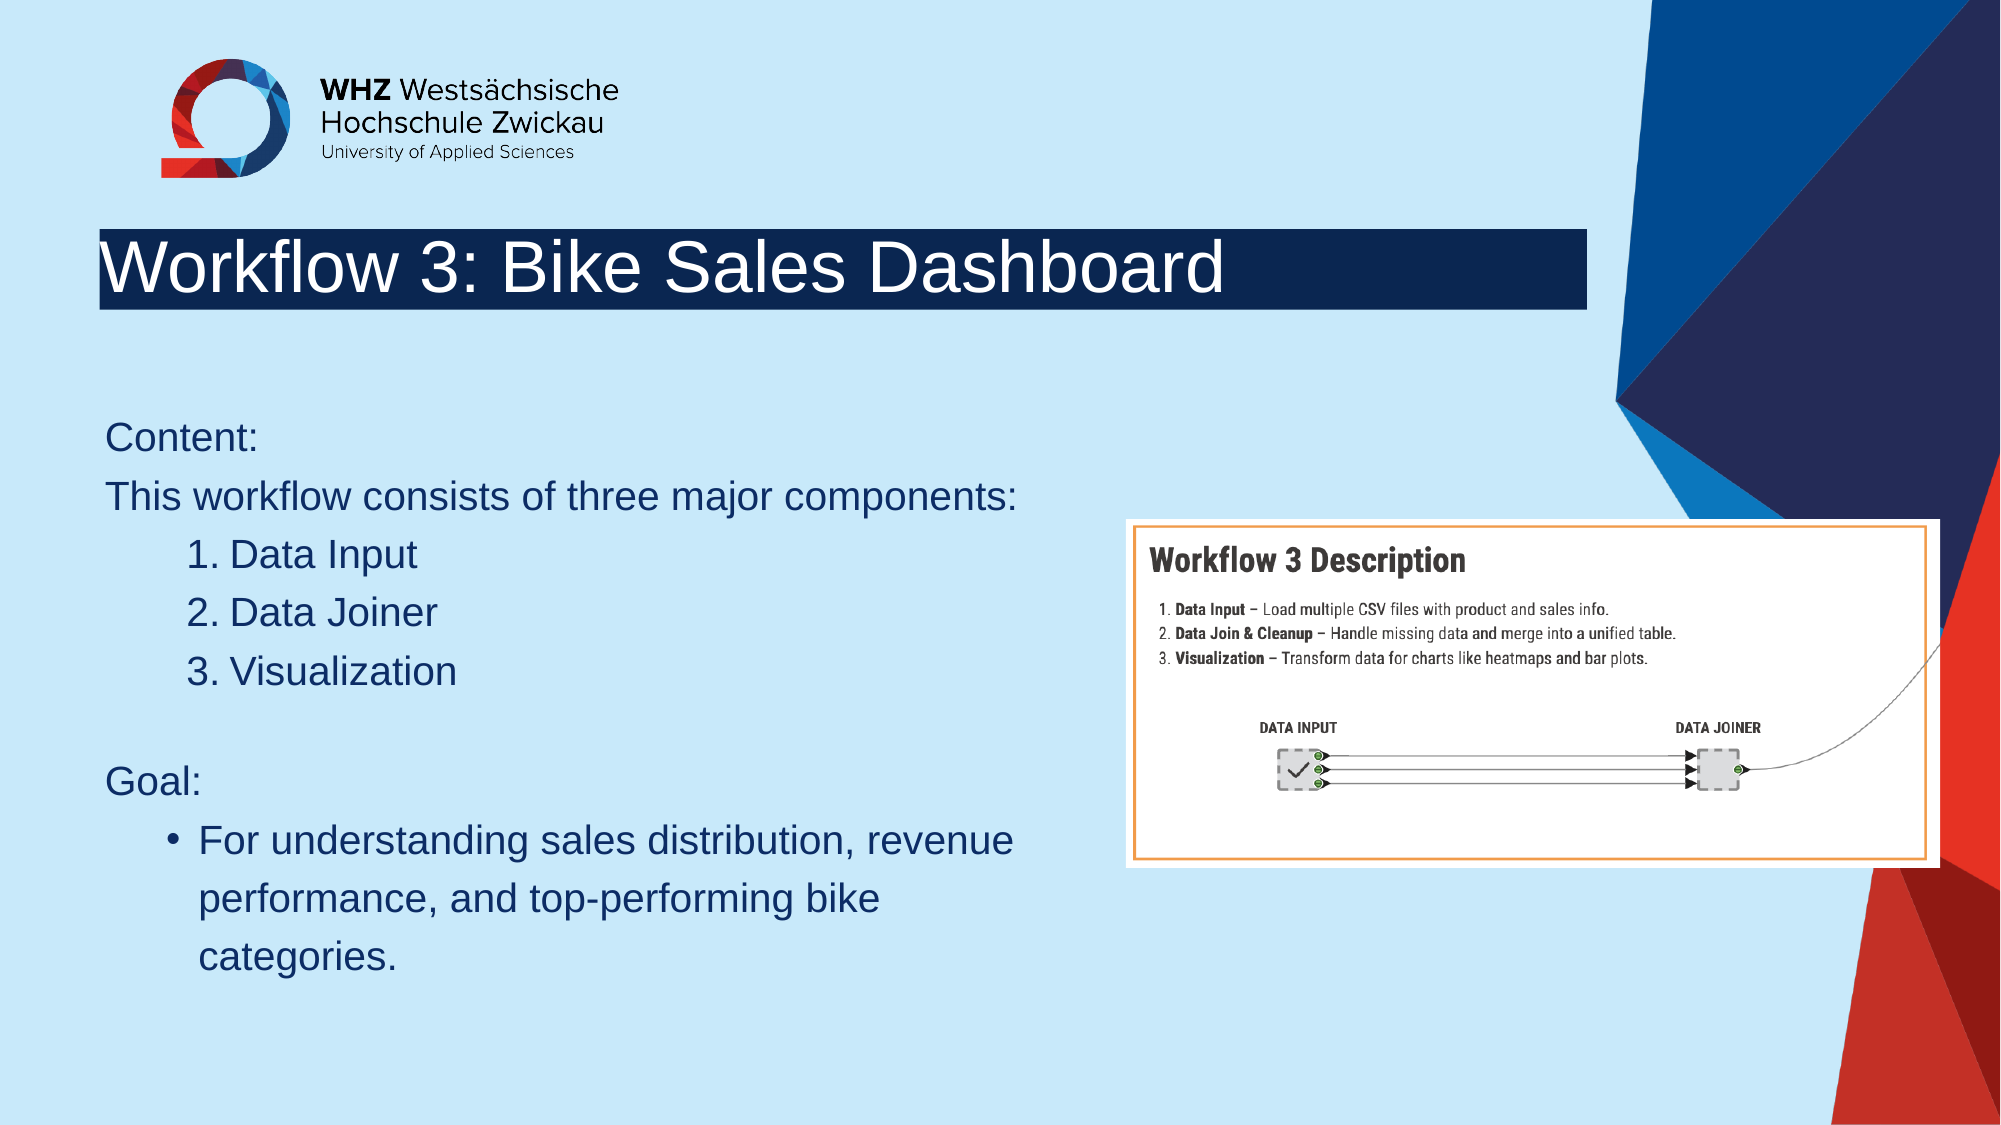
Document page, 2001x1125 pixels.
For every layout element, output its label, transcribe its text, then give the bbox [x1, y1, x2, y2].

picture [1125, 0, 2001, 1124]
text_box Content: This workflow consists of three major components: Data Input Data Joiner Visualization Goal: For understanding sales distribution, revenue performance, and top-performing bike categories. [104, 401, 1031, 986]
picture [102, 0, 672, 228]
title Workflow 3: Bike Sales Dashboard [98, 228, 1588, 311]
